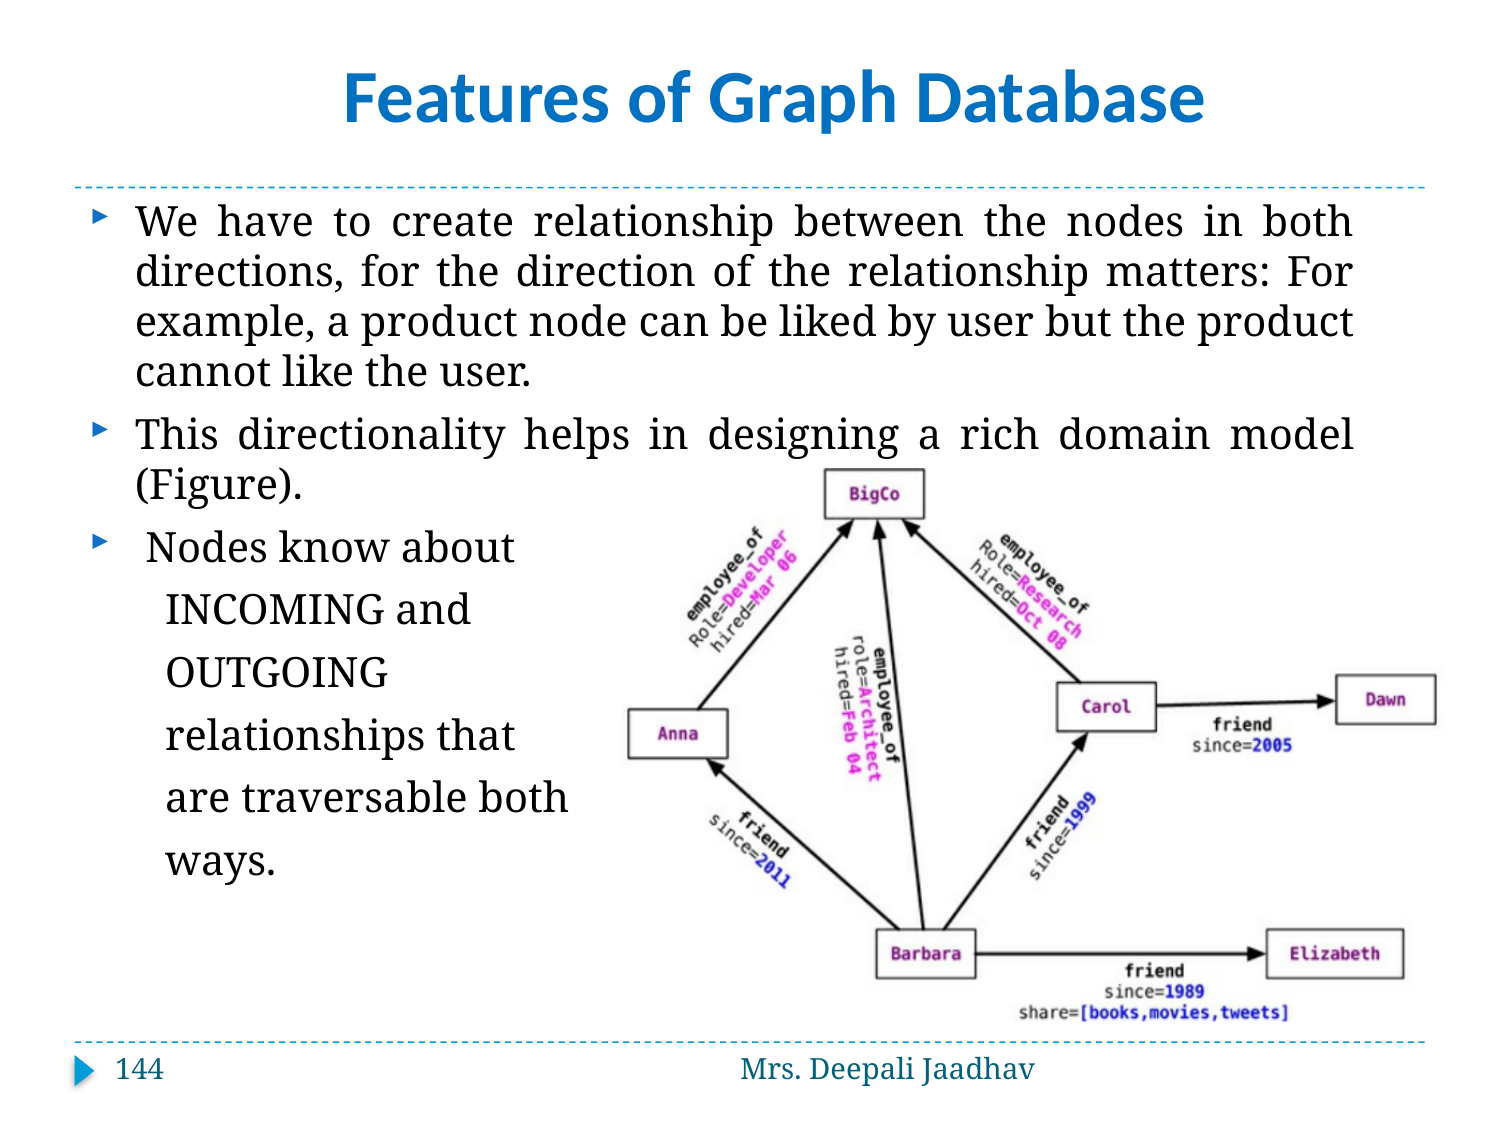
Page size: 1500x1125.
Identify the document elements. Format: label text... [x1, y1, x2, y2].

slide_number 144 [100, 1042, 426, 1103]
list We have to create relationship between the nodes in both directions, for the direction of the relationship matters: For example, a product node can be liked by user but the product cannot like the user. This directionality helps in designing a rich domain model (Figure). Nodes know about INCOMING and OUTGOING relationships that are traversable both ways. [75, 187, 1369, 924]
footer Mrs. Deepali Jaadhav [475, 1042, 1051, 1103]
text_box Features of Graph Database [100, 39, 1451, 161]
picture [612, 467, 1451, 1029]
